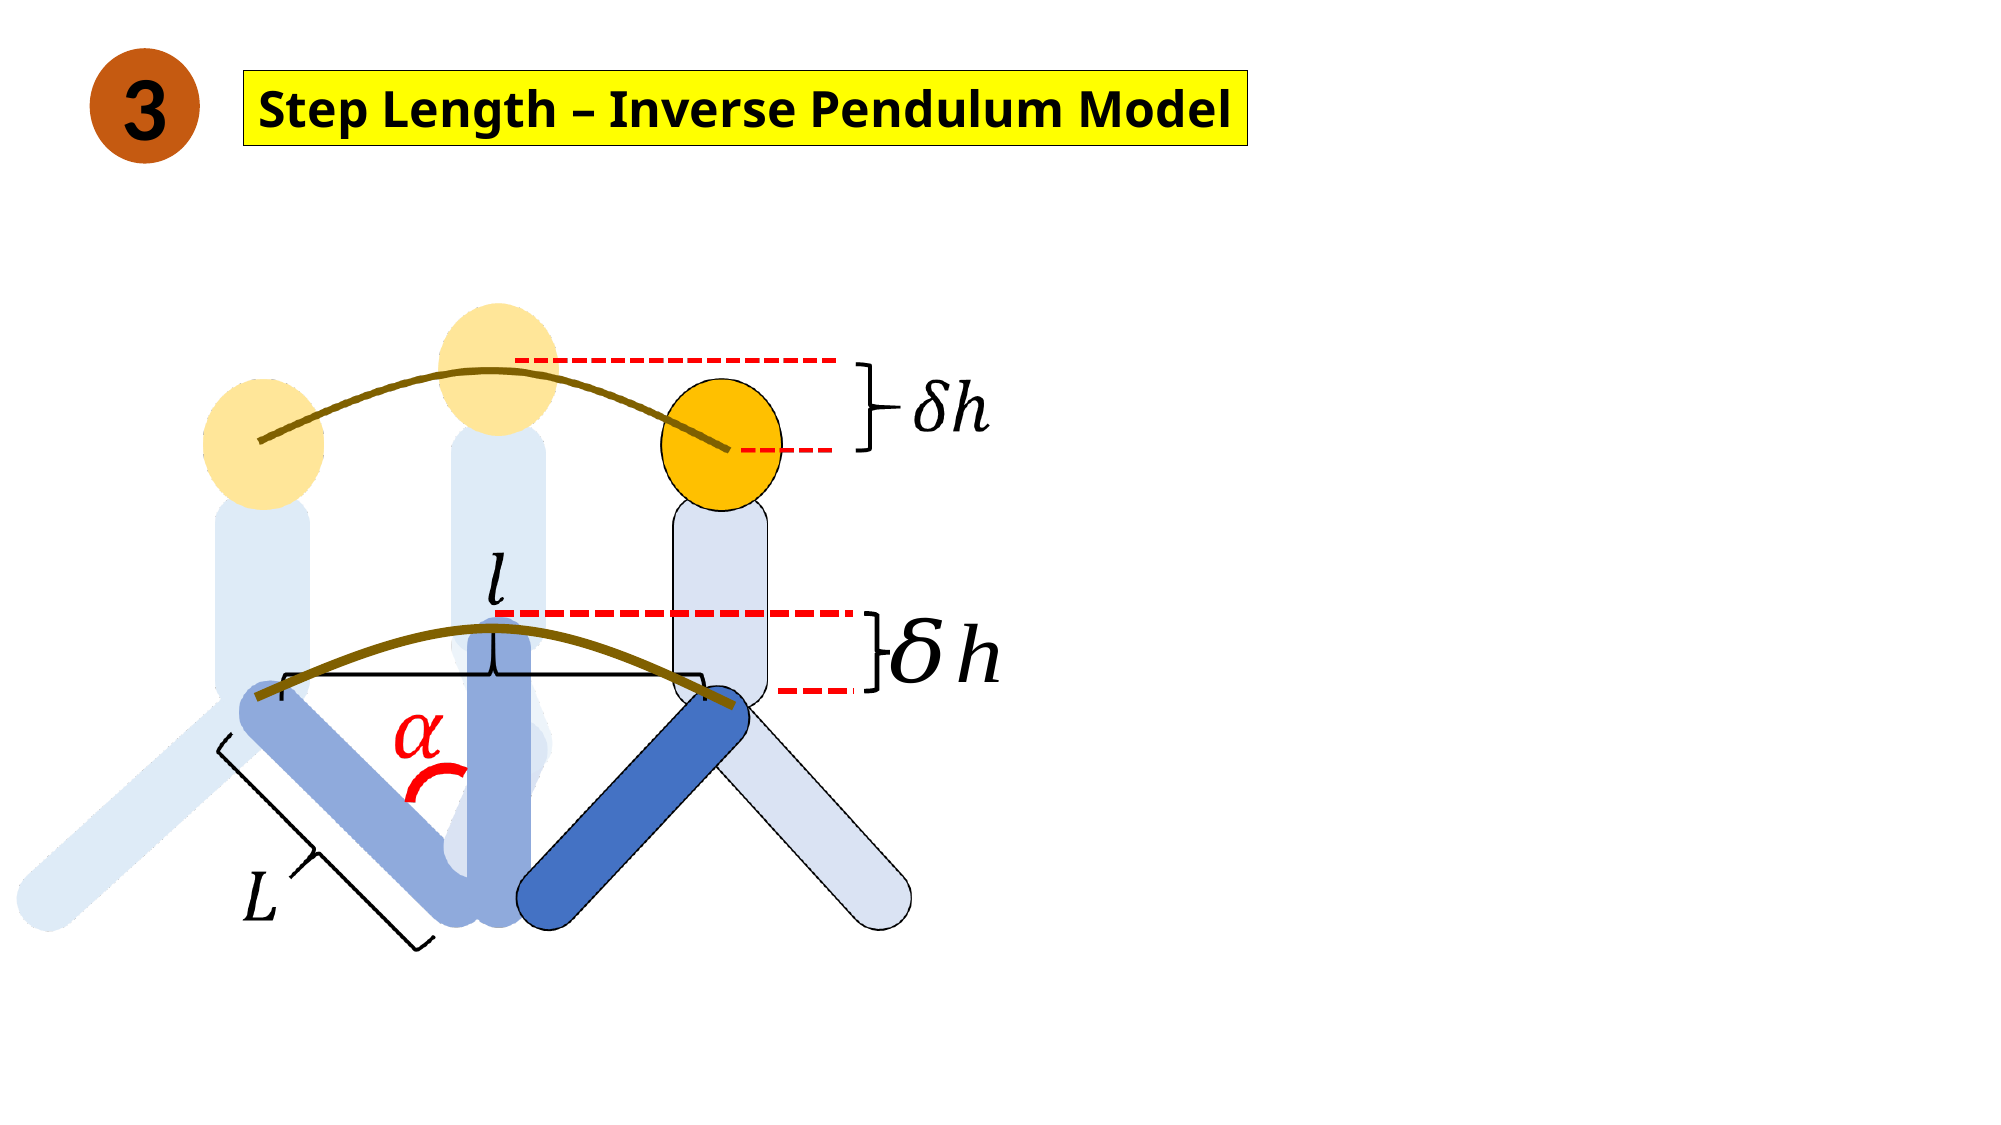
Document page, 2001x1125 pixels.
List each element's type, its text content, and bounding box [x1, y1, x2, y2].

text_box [90, 41, 199, 169]
text_box Step Length – Inverse Pendulum Model [243, 70, 1248, 146]
picture [16, 303, 1000, 952]
